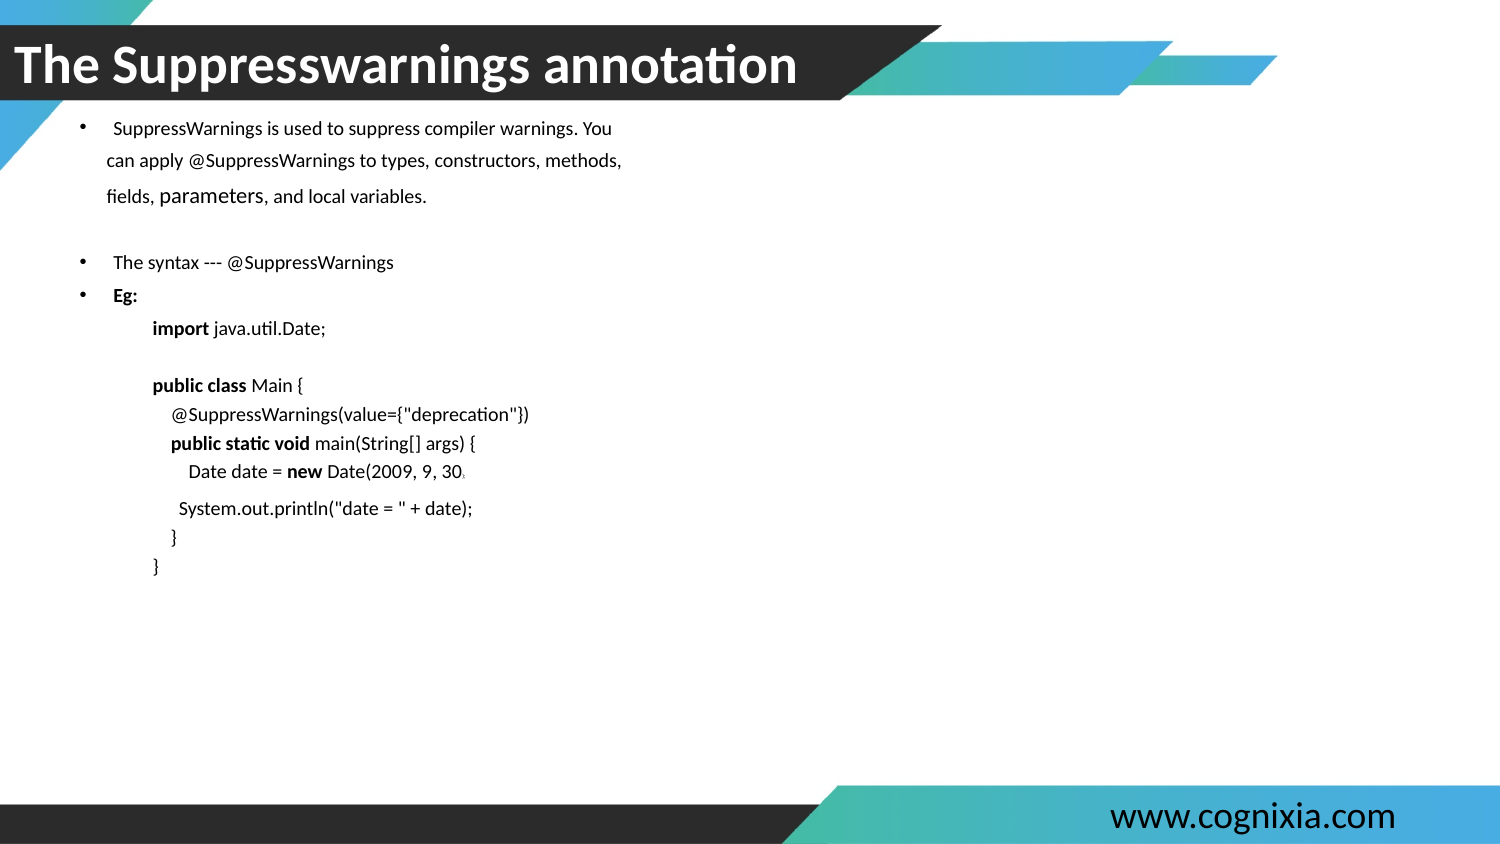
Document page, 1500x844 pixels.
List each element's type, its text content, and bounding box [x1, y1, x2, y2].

list SuppressWarnings is used to suppress compiler warnings. You can apply @SuppressWarnings to types, constructors, methods, fields, parameters, and local variables. The syntax --- @SuppressWarnings Eg: import java.util.Date; public class Main { @SuppressWarnings(value={"deprecation"}) public static void main(String[] args) { Date date = new Date(2009, 9, 30); System.out.println("date = " + date); } } [64, 102, 1447, 603]
title The Suppresswarnings annotation [0, 20, 998, 103]
picture [0, 0, 1500, 844]
